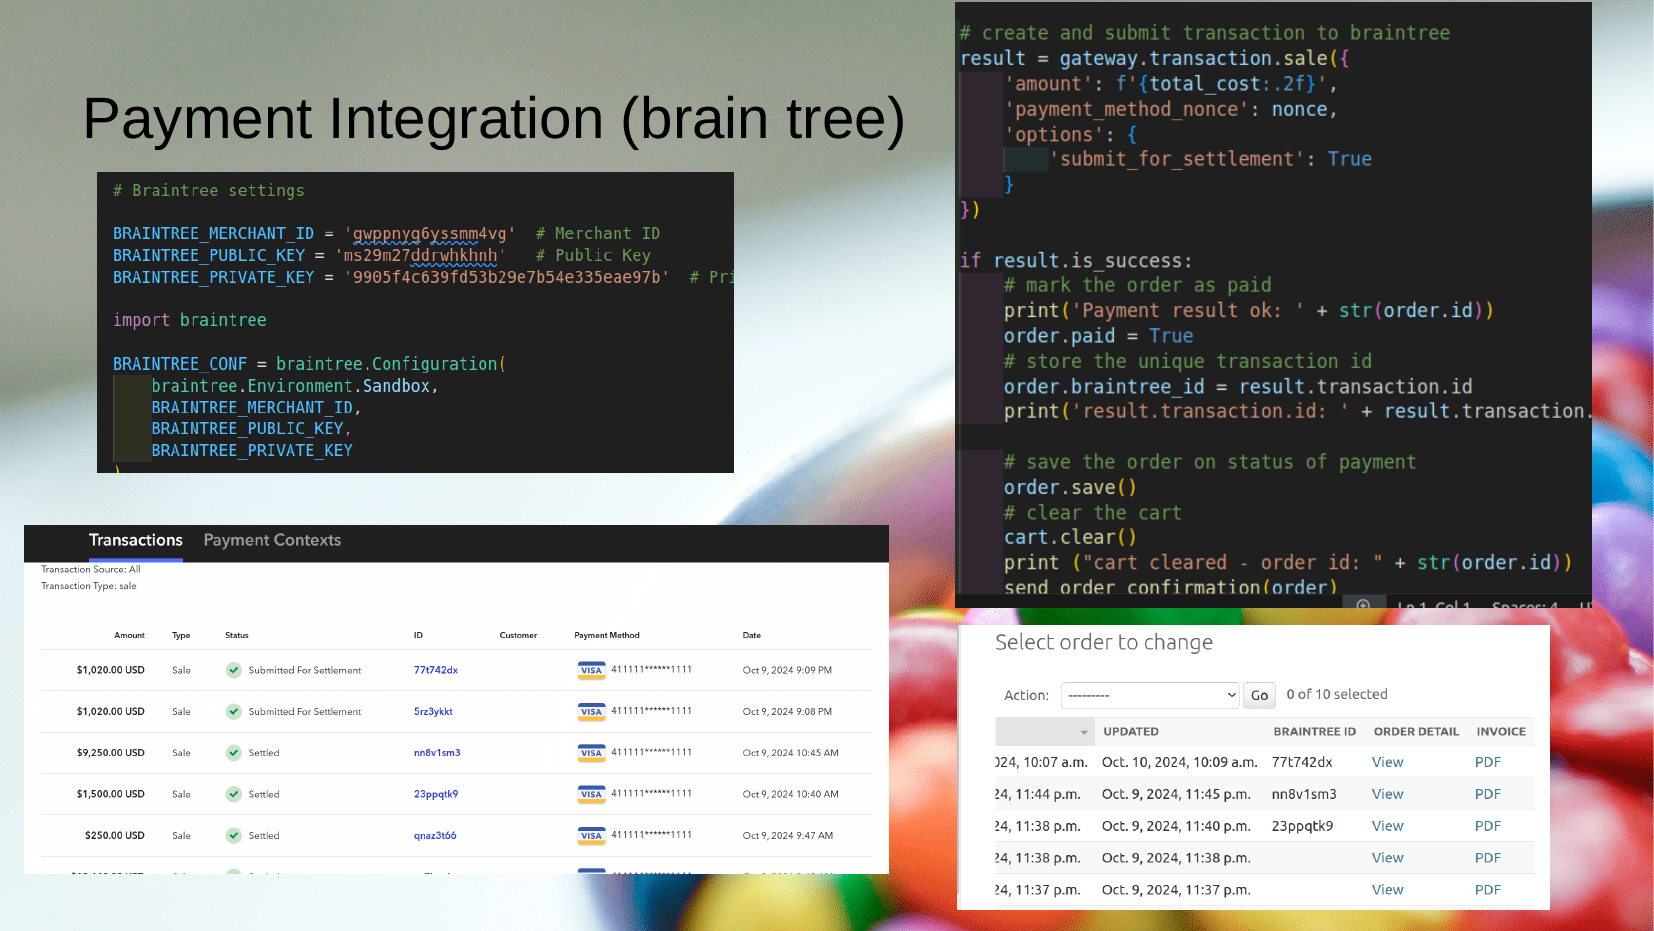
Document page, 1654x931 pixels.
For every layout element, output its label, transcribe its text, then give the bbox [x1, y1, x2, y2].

picture [0, 0, 1654, 931]
title Payment Integration (brain tree) [82, 37, 949, 193]
